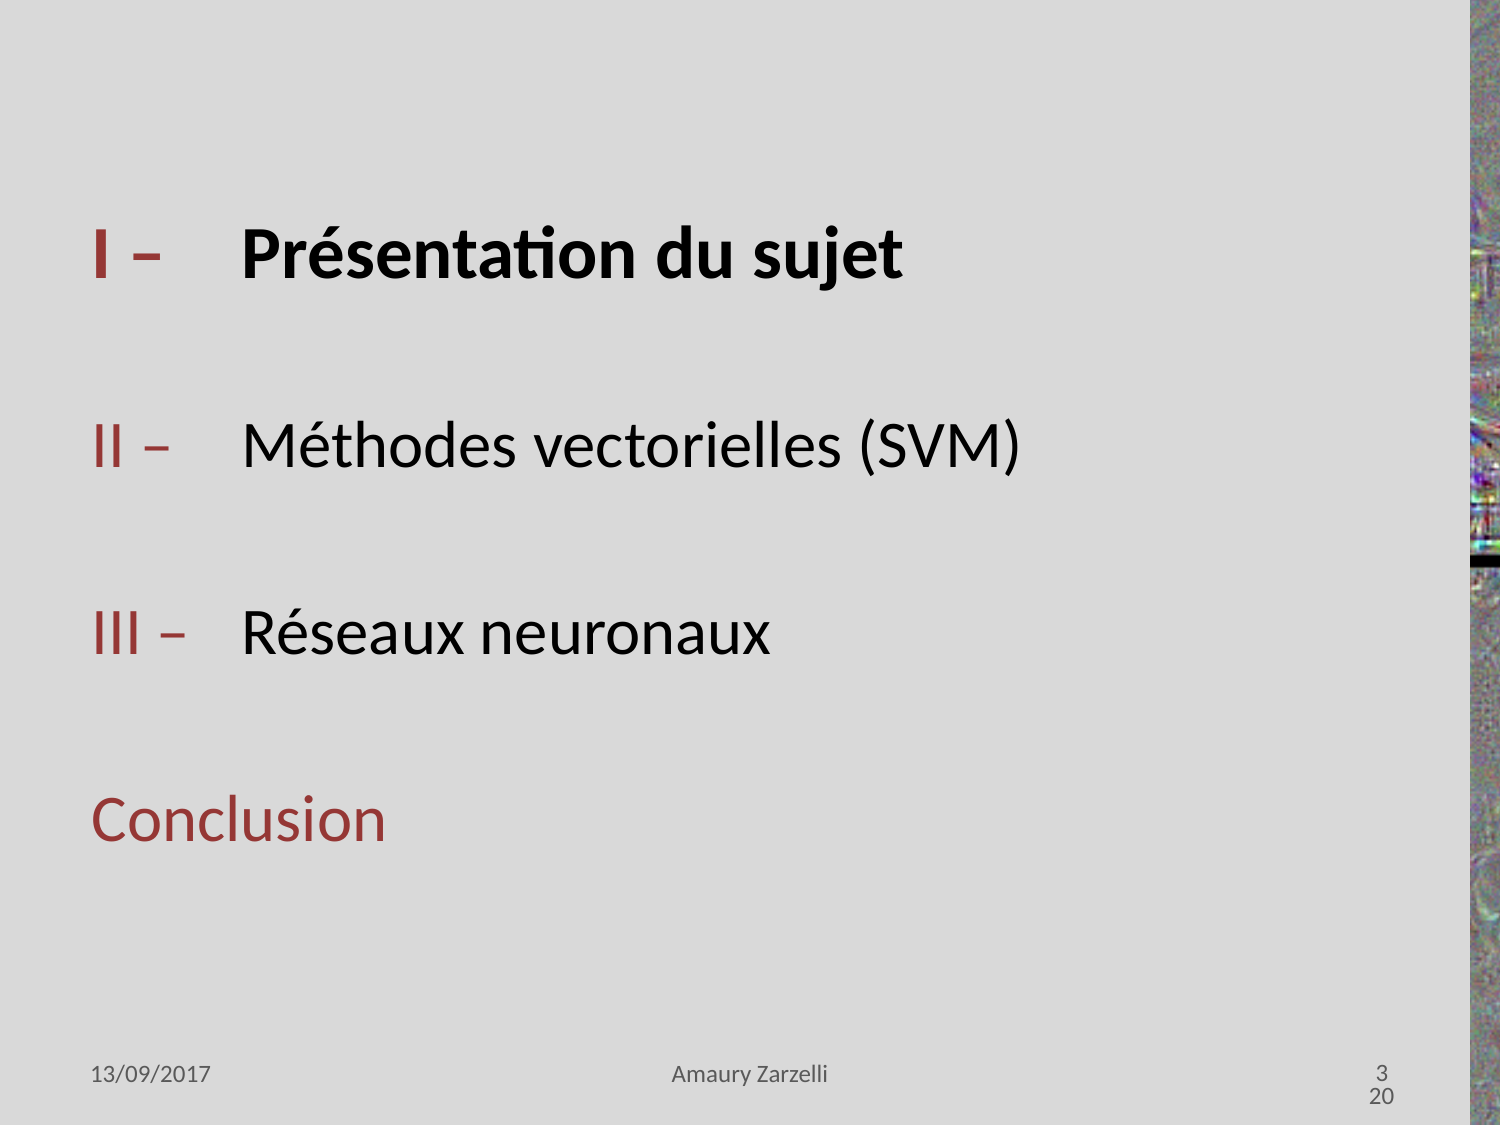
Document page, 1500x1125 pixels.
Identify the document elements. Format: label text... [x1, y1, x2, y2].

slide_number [75, 1042, 425, 1103]
picture [1470, 0, 1500, 1125]
slide_number 3 [1340, 1041, 1424, 1102]
footer Amaury Zarzelli [512, 1042, 988, 1103]
list I – Présentation du sujet II – Méthodes vectorielles (SVM) III – Réseaux neuronaux Conclusion [76, 196, 1427, 894]
